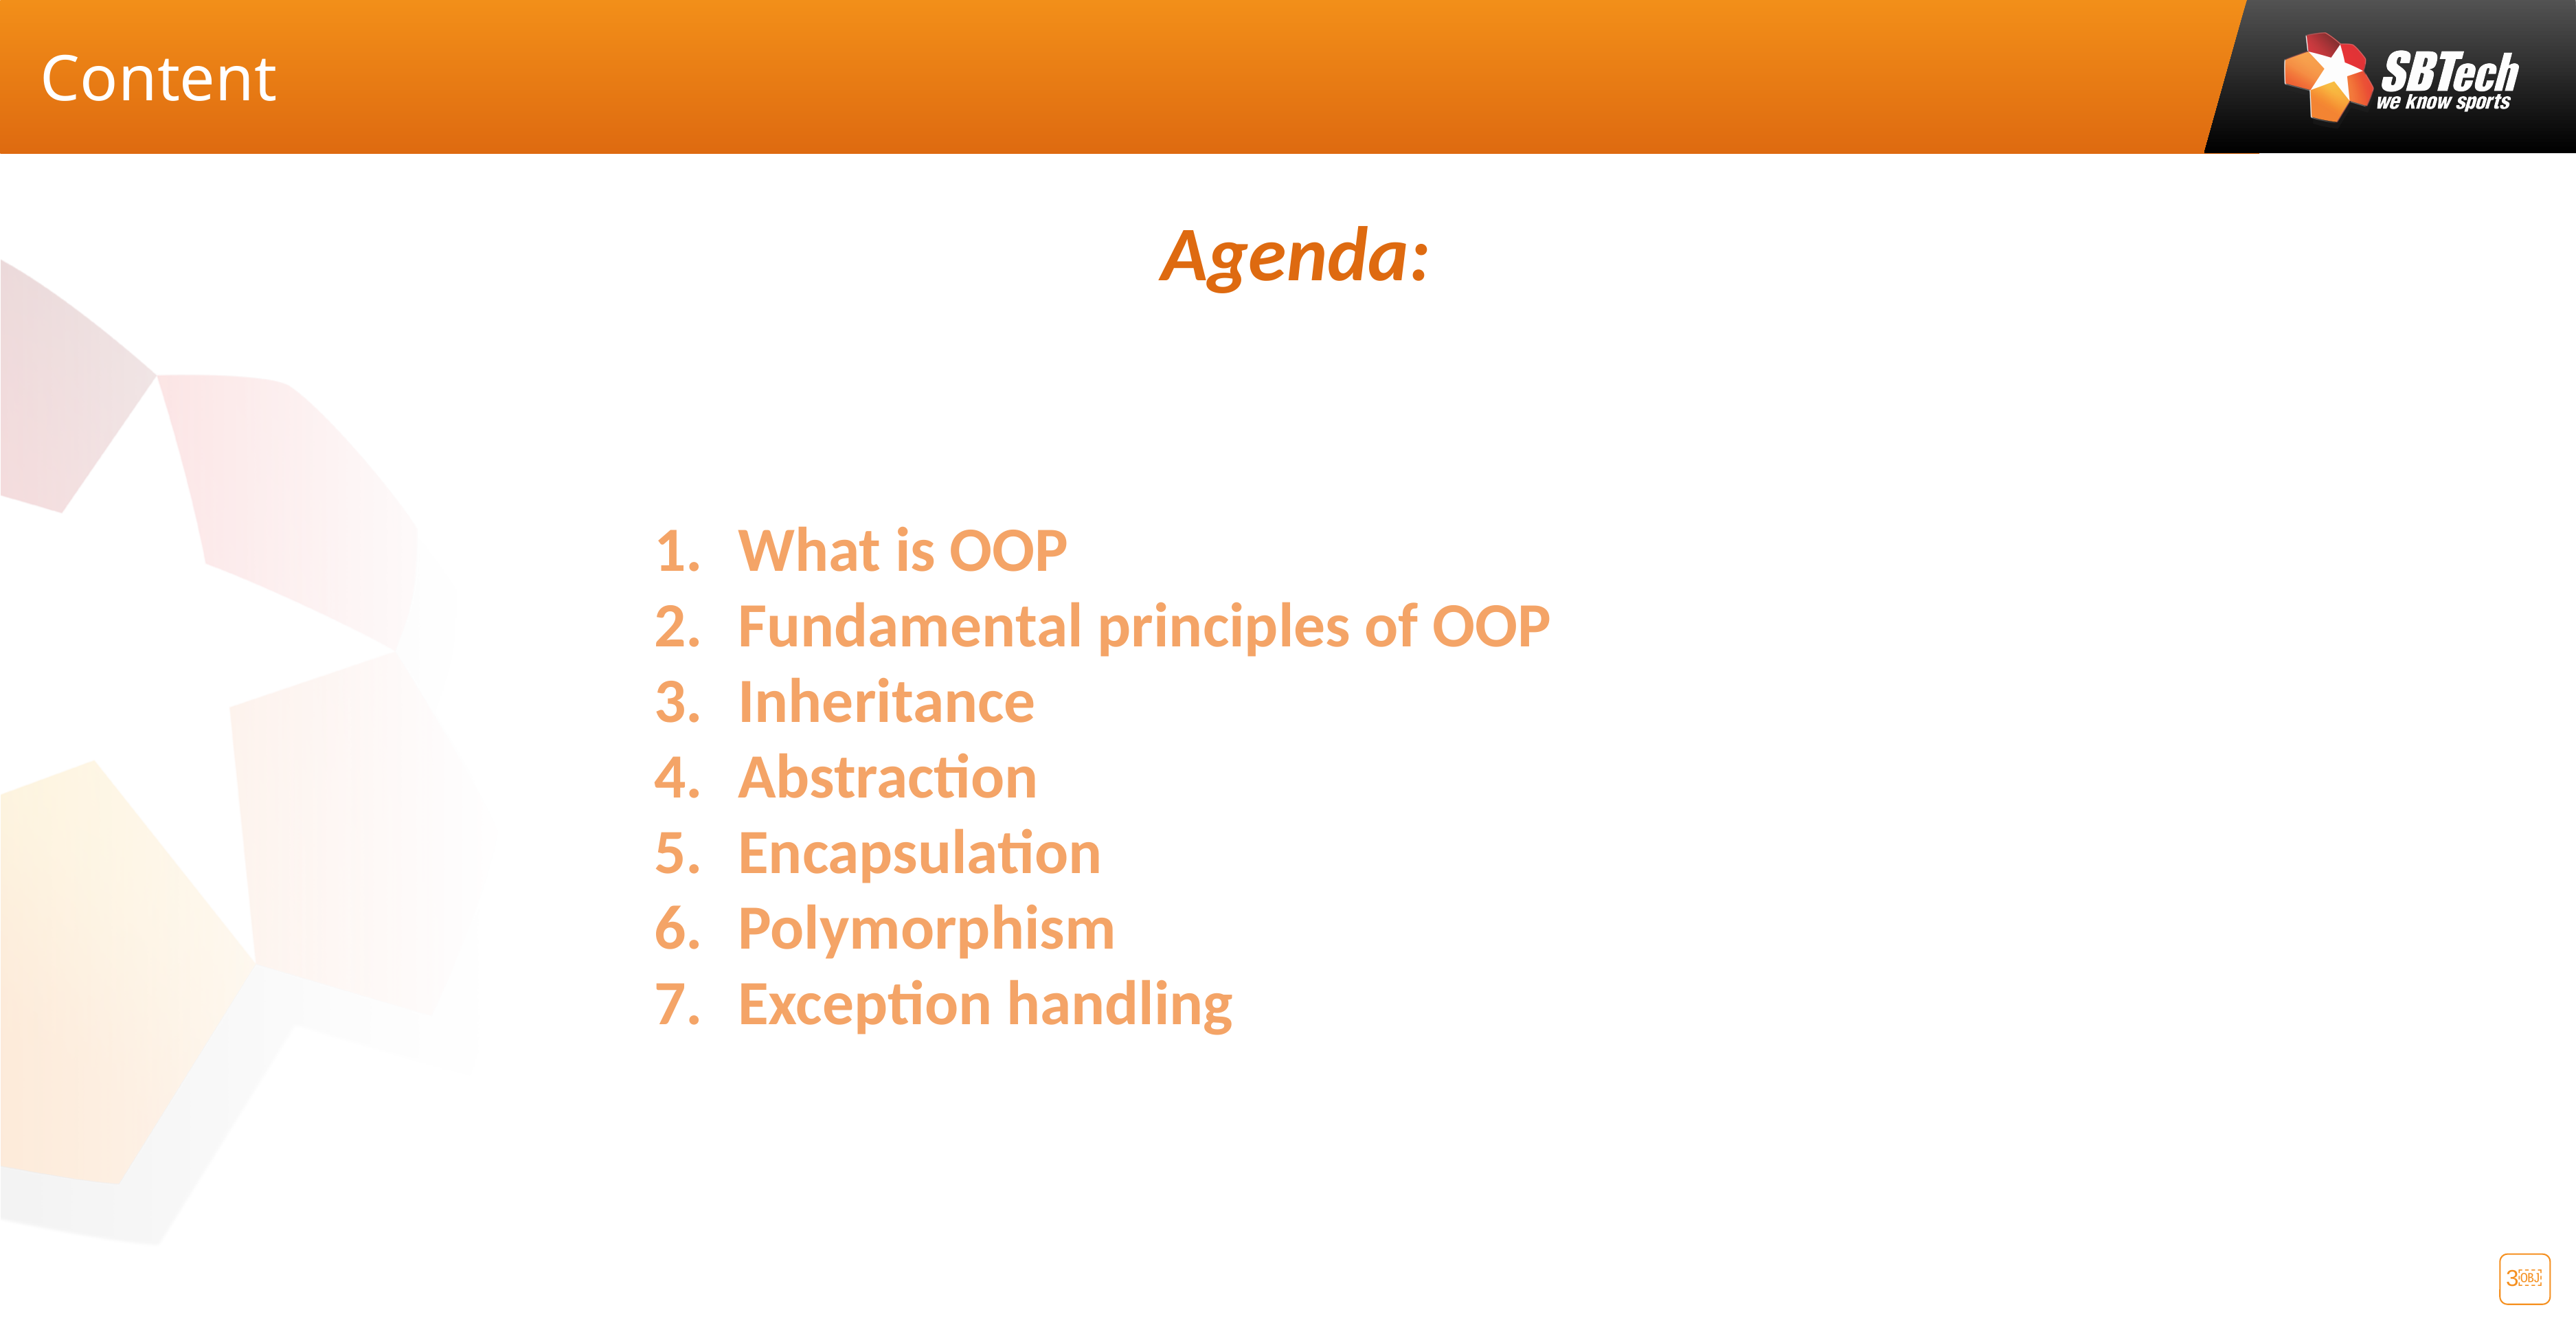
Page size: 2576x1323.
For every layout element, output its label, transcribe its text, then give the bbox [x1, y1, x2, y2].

text_box What is OOP Fundamental principles of OOP Inheritance Abstraction Encapsulation Polymorphism Exception handling [644, 503, 1932, 1043]
picture [2274, 29, 2529, 131]
text_box Agenda: [269, 198, 2340, 377]
text_box Content [36, 34, 298, 118]
